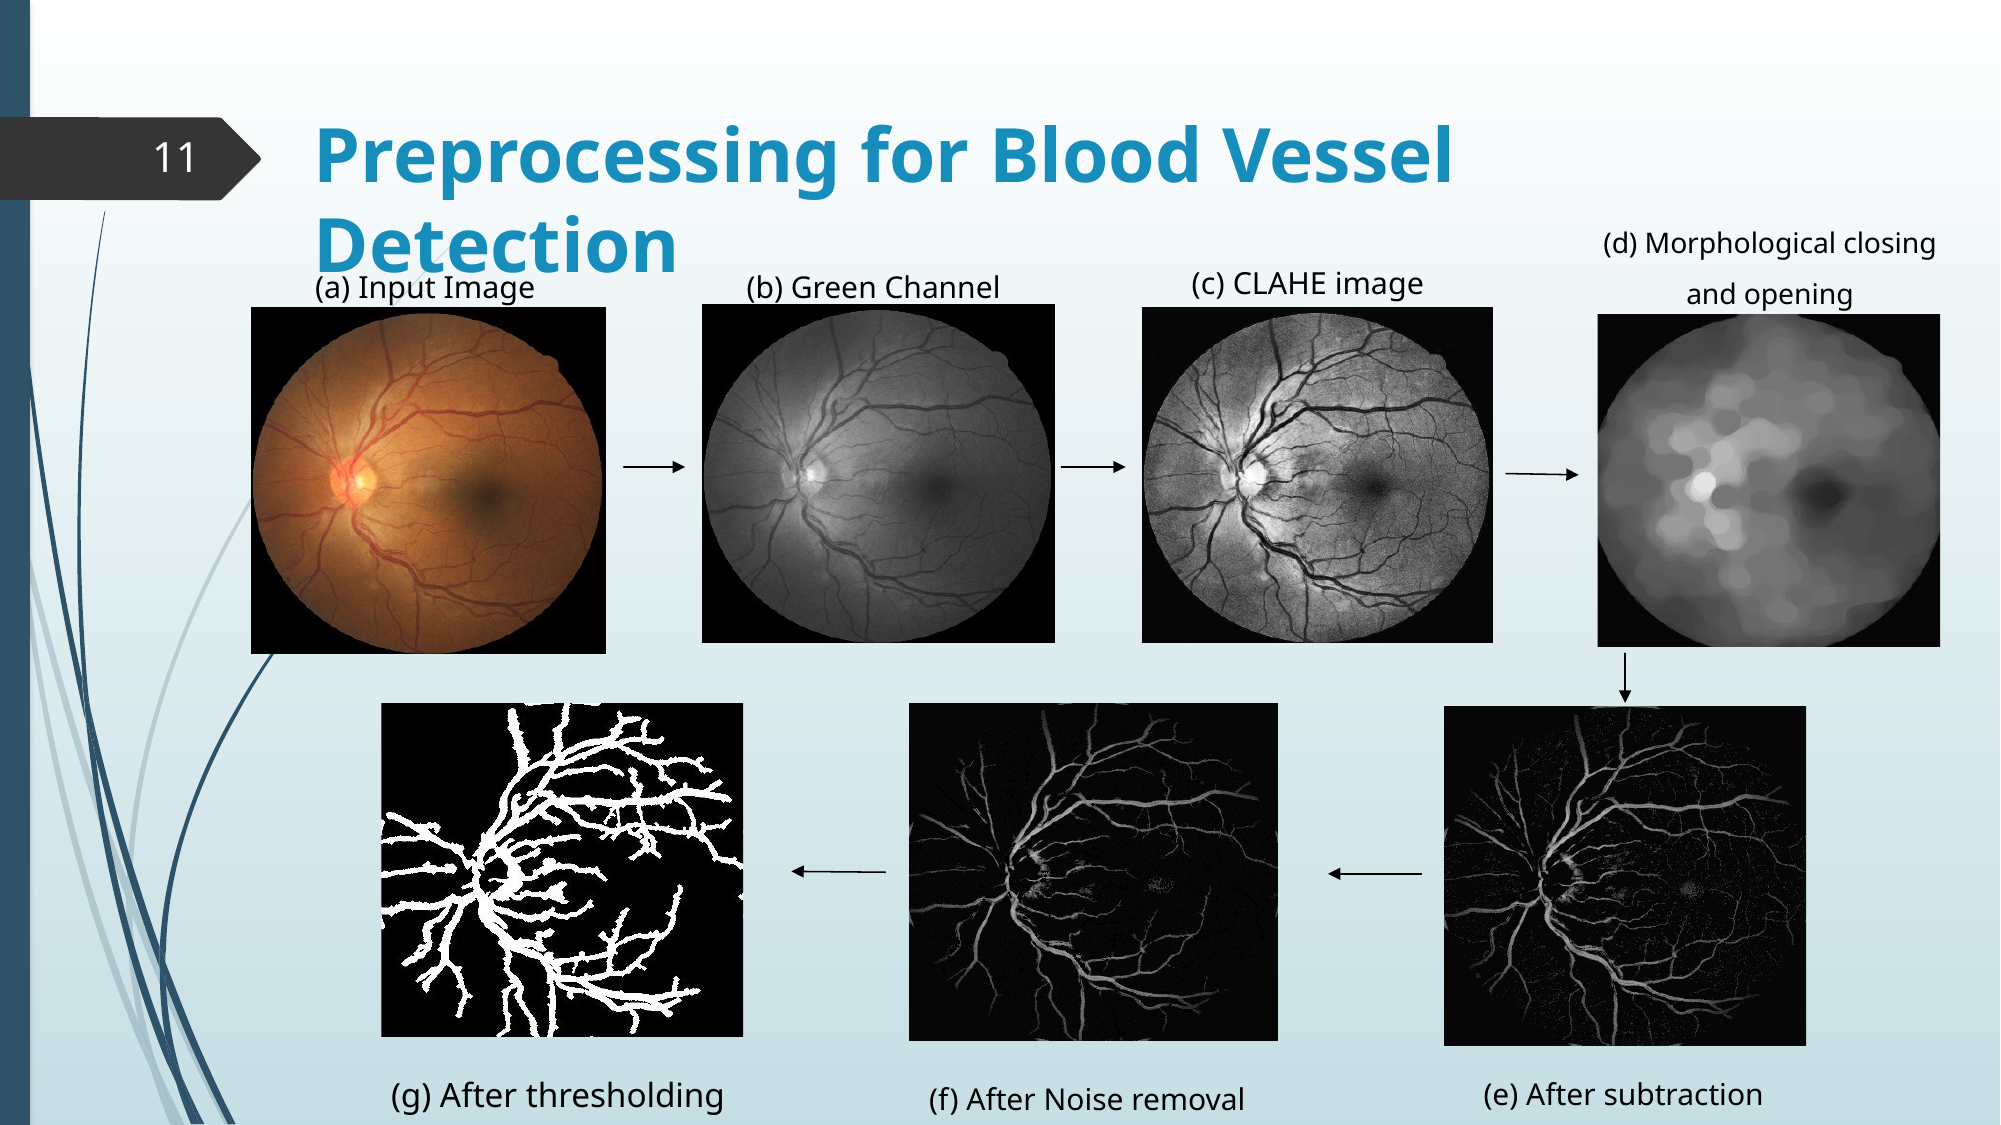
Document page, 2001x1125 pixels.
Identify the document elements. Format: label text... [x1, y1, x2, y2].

text_box (e) After subtraction [1444, 1053, 1804, 1120]
picture [1142, 307, 1494, 643]
text_box (g) After thresholding [345, 1046, 772, 1116]
picture [1597, 314, 1941, 647]
text_box (d) Morphological closing and opening [1578, 200, 1962, 321]
slide_number 11 [87, 129, 216, 190]
picture [251, 307, 607, 654]
picture [381, 703, 744, 1037]
text_box (b) Green Channel [694, 242, 1053, 313]
picture [908, 703, 1279, 1041]
picture [1443, 706, 1807, 1046]
text_box (f) After Noise removal [865, 1054, 1310, 1125]
picture [702, 304, 1055, 643]
title Preprocessing for Blood Vessel Detection [298, 100, 1811, 311]
text_box (c) CLAHE image [1129, 238, 1487, 309]
text_box (a) Input Image [246, 242, 605, 313]
